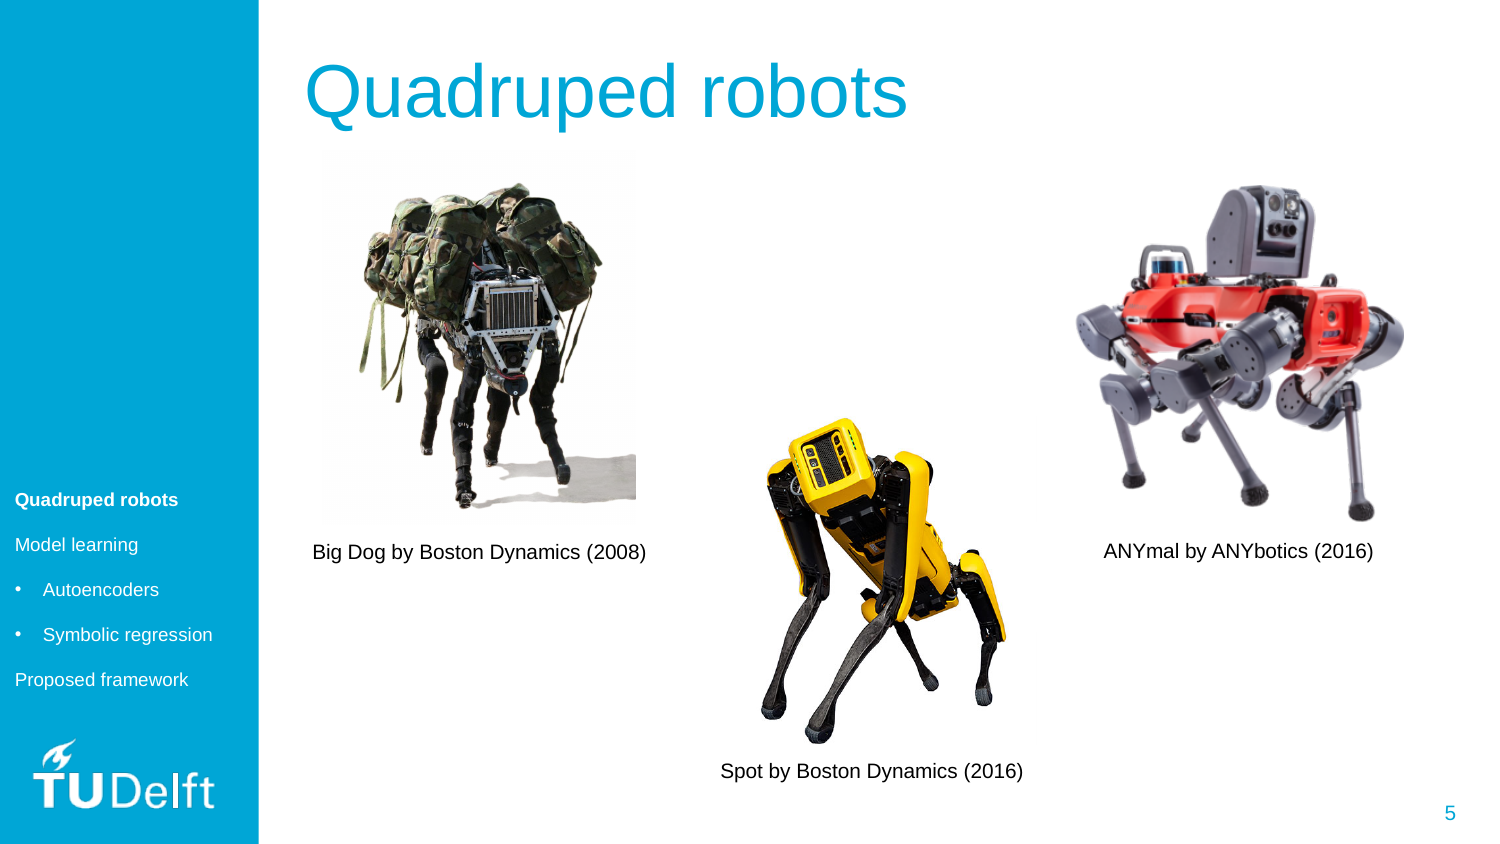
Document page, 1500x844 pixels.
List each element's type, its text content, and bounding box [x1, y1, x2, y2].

text_box ANYmal by ANYbotics (2016) [1061, 524, 1416, 576]
text_box Spot by Boston Dynamics (2016) [694, 744, 1050, 796]
text_box Big Dog by Boston Dynamics (2008) [291, 524, 668, 578]
picture [1073, 185, 1404, 525]
picture [322, 150, 637, 525]
title Quadruped robots [289, 33, 1455, 142]
text_box Quadruped robots Model learning Autoencoders Symbolic regression Proposed framework [0, 457, 259, 698]
picture [707, 416, 1037, 745]
